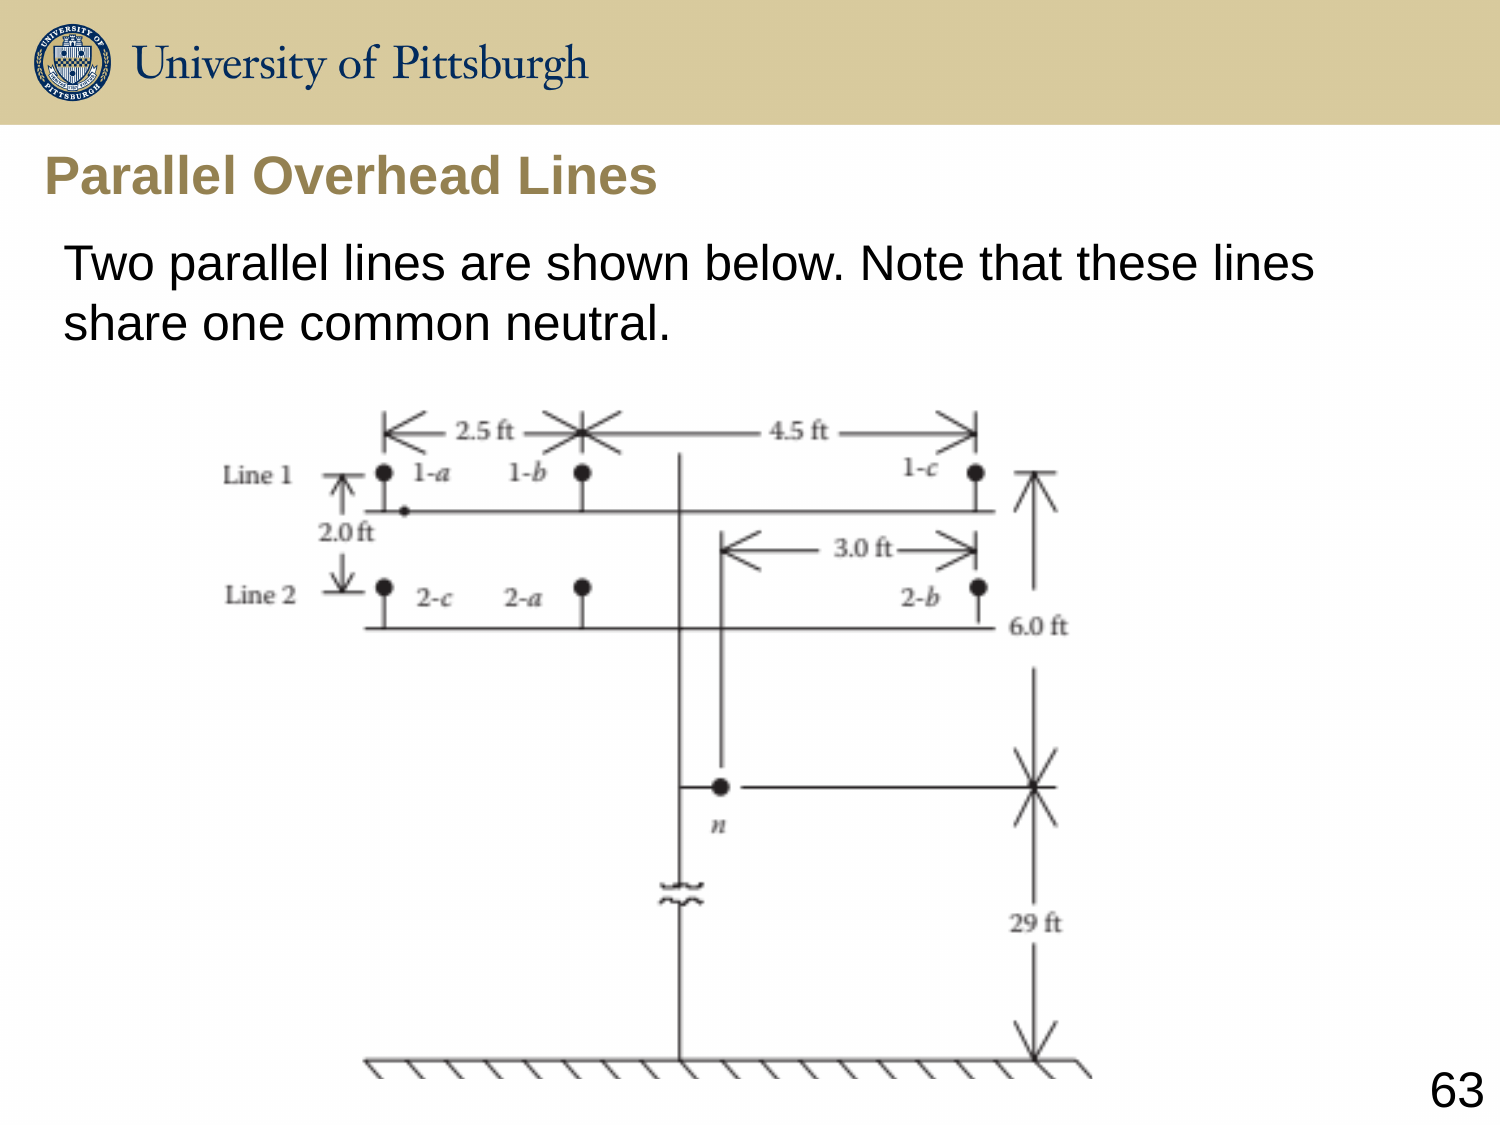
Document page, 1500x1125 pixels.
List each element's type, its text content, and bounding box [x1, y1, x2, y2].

slide_number 63 [1362, 1050, 1500, 1125]
text_box Two parallel lines are shown below. Note that these lines share one common neutral. [48, 222, 1412, 358]
title Parallel Overhead Lines [29, 125, 1500, 221]
picture [0, 1, 1500, 1125]
